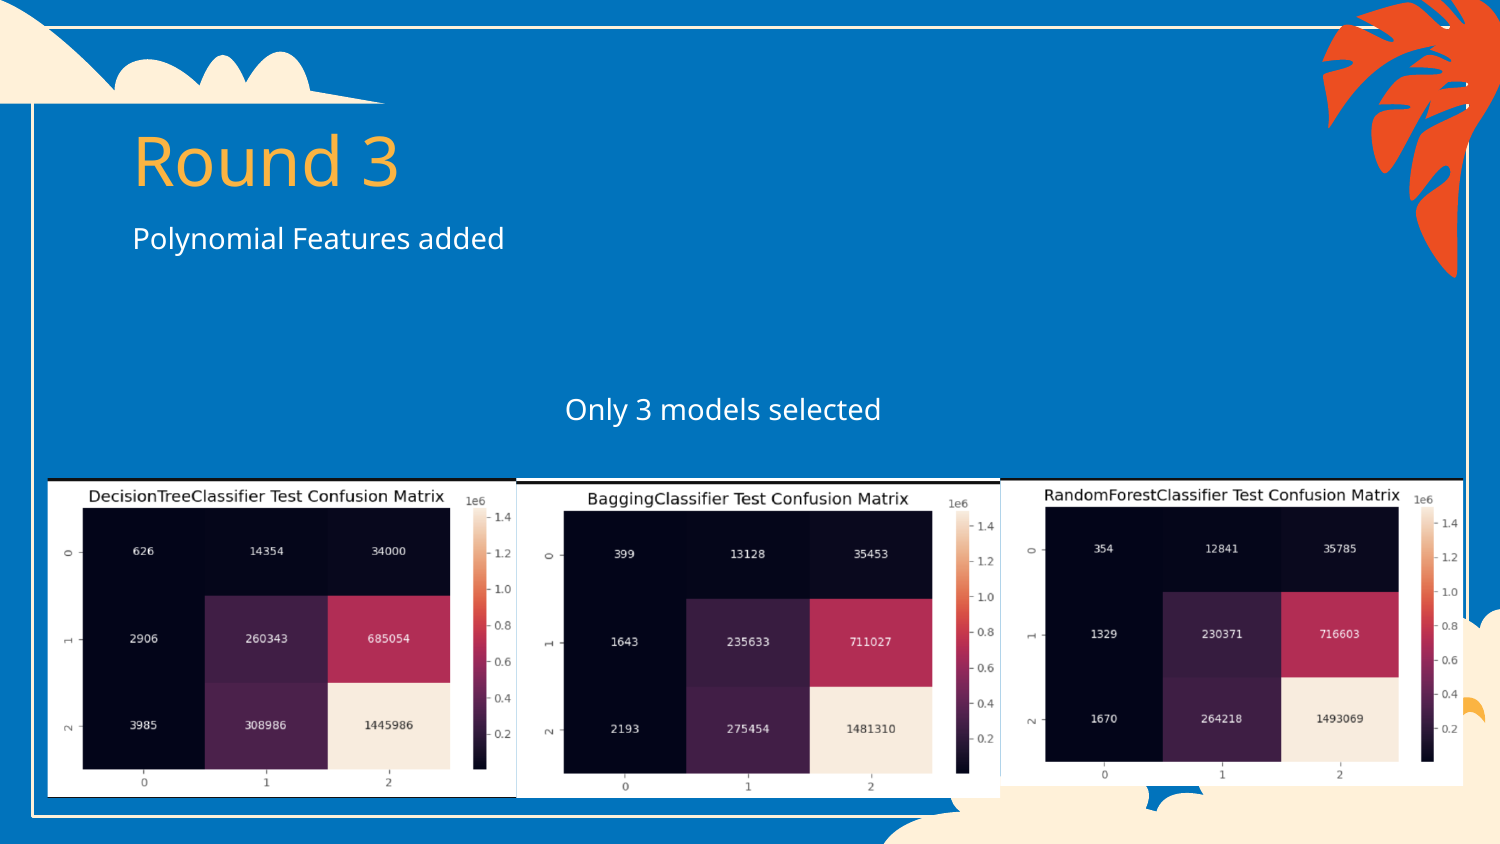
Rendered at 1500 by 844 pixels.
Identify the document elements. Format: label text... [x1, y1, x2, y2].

title Round 3 [117, 78, 678, 206]
picture [47, 477, 1464, 798]
list Polynomial Features added [117, 206, 1264, 271]
list Only 3 models selected [549, 376, 916, 441]
